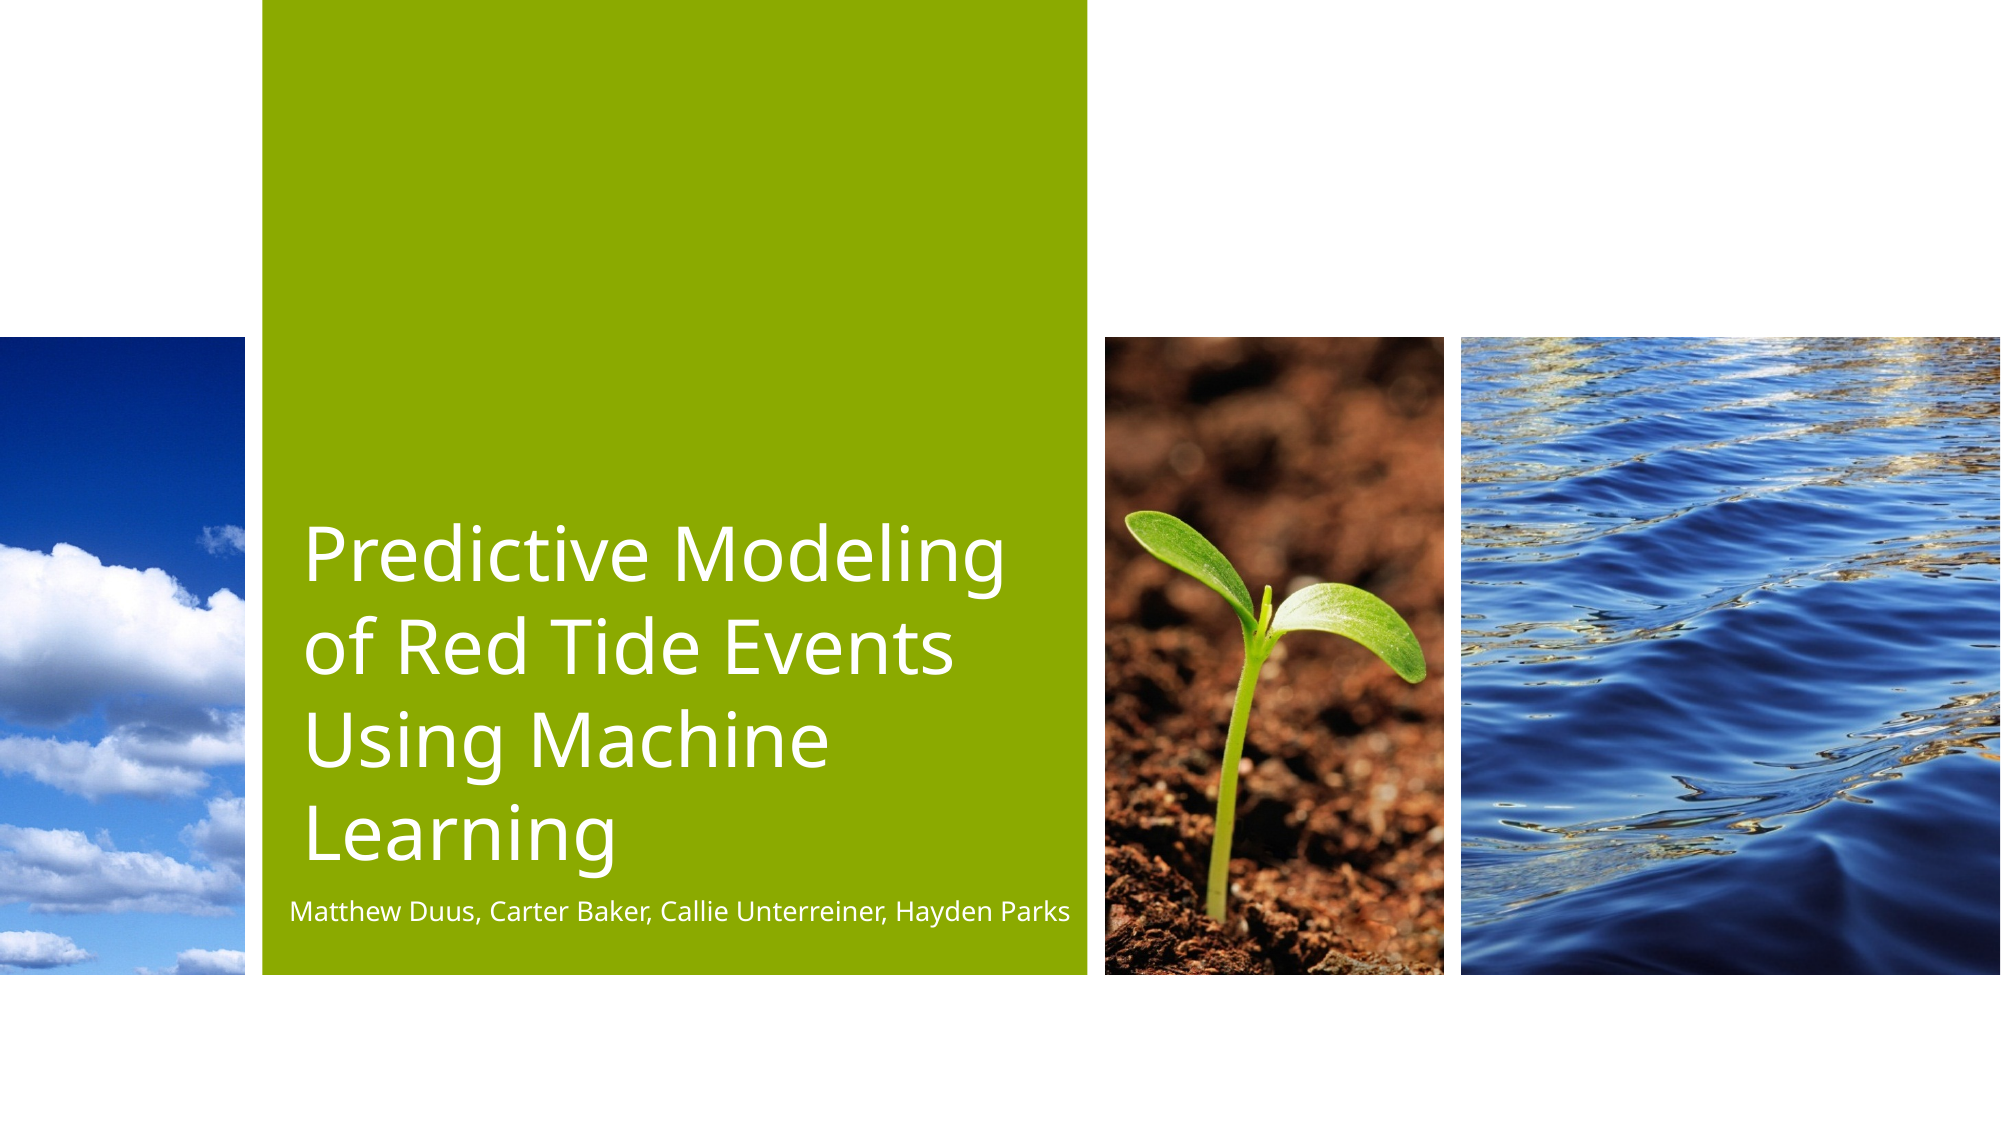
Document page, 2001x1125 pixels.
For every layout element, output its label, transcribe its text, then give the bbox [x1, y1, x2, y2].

title Predictive Modeling of Red Tide Events Using Machine Learning [287, 495, 1083, 886]
picture [1105, 337, 1444, 975]
subtitle Matthew Duus, Carter Baker, Callie Unterreiner, Hayden Parks [274, 886, 1098, 958]
picture [0, 337, 245, 975]
picture [1461, 337, 2001, 975]
